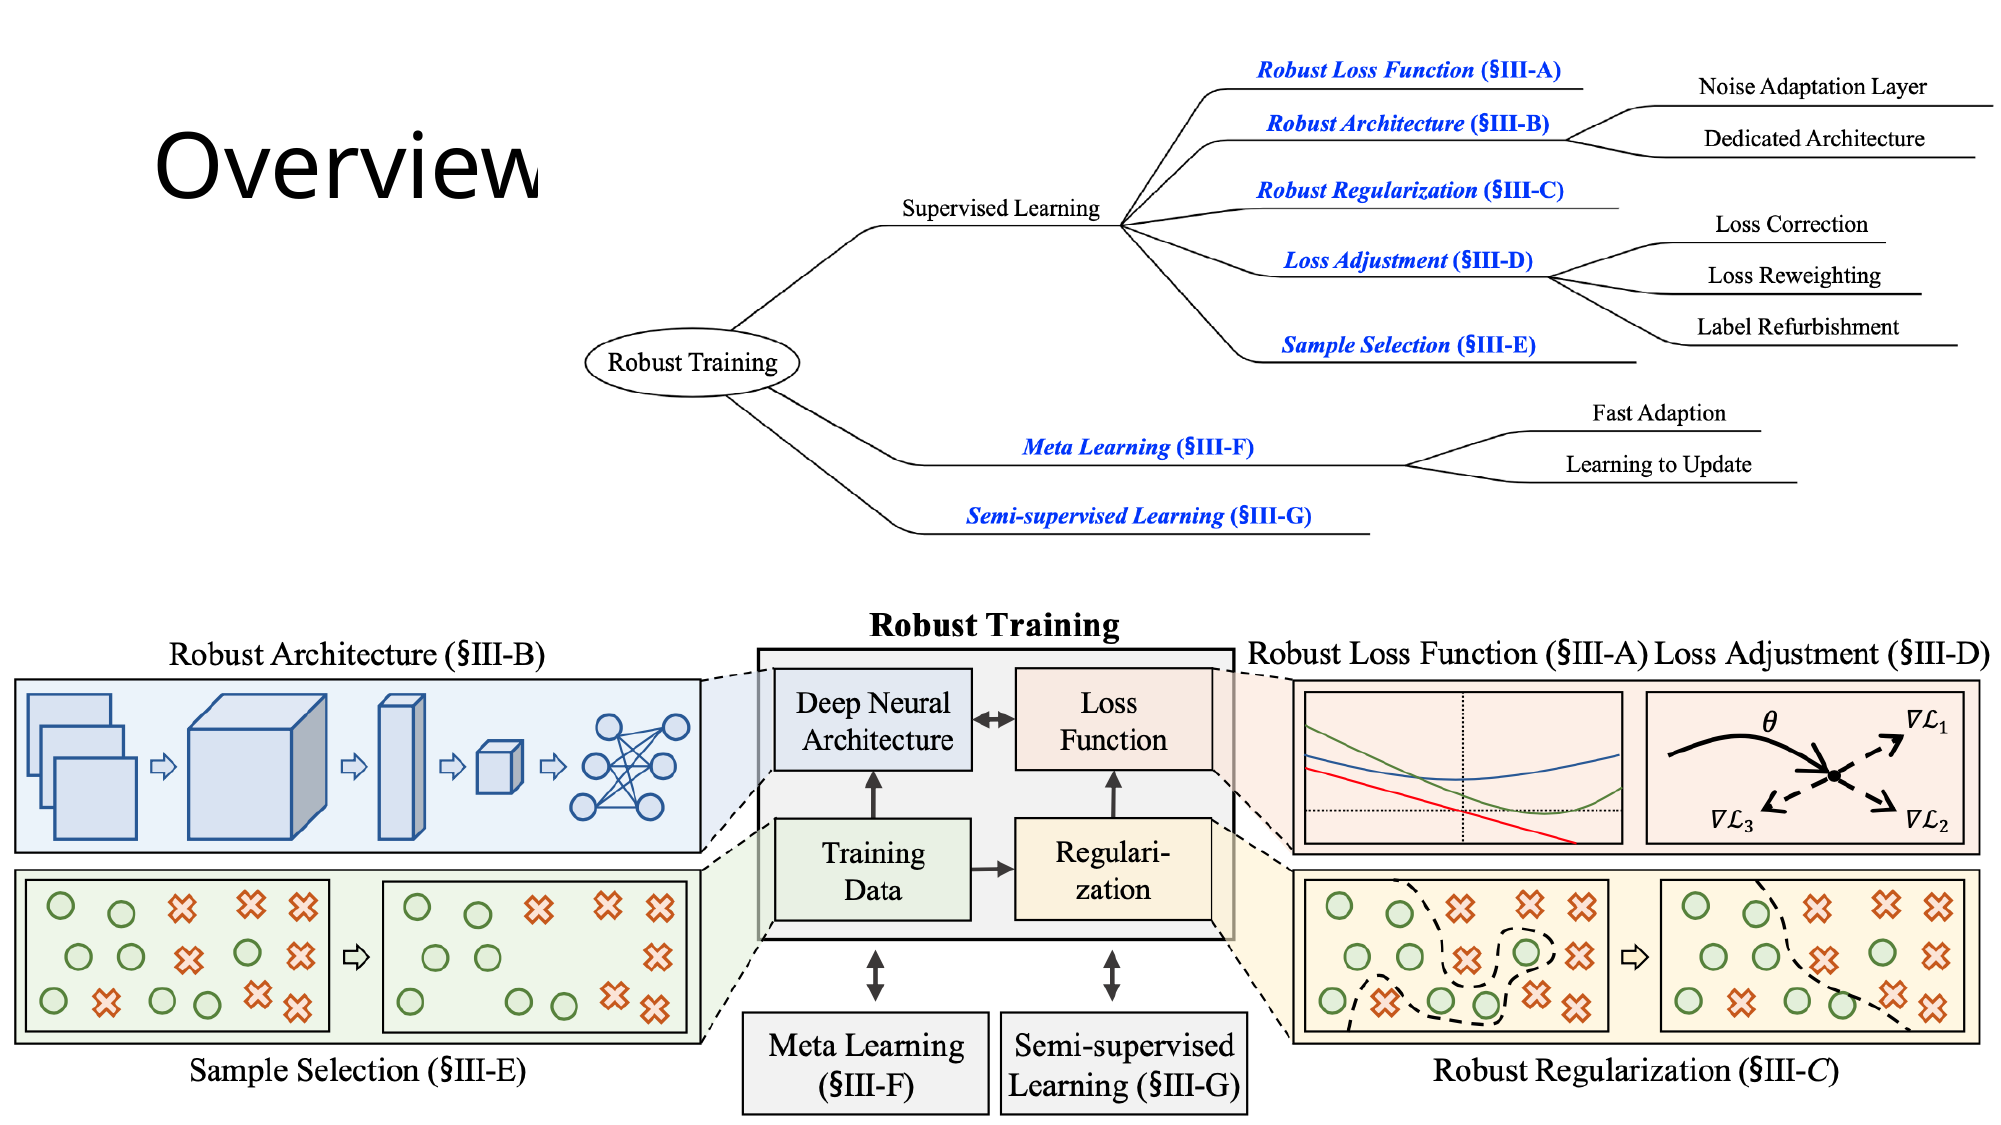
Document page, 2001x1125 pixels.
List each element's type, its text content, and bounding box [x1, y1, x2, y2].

title Overview [137, 59, 538, 278]
picture [0, 596, 2000, 1125]
picture [538, 33, 2000, 544]
